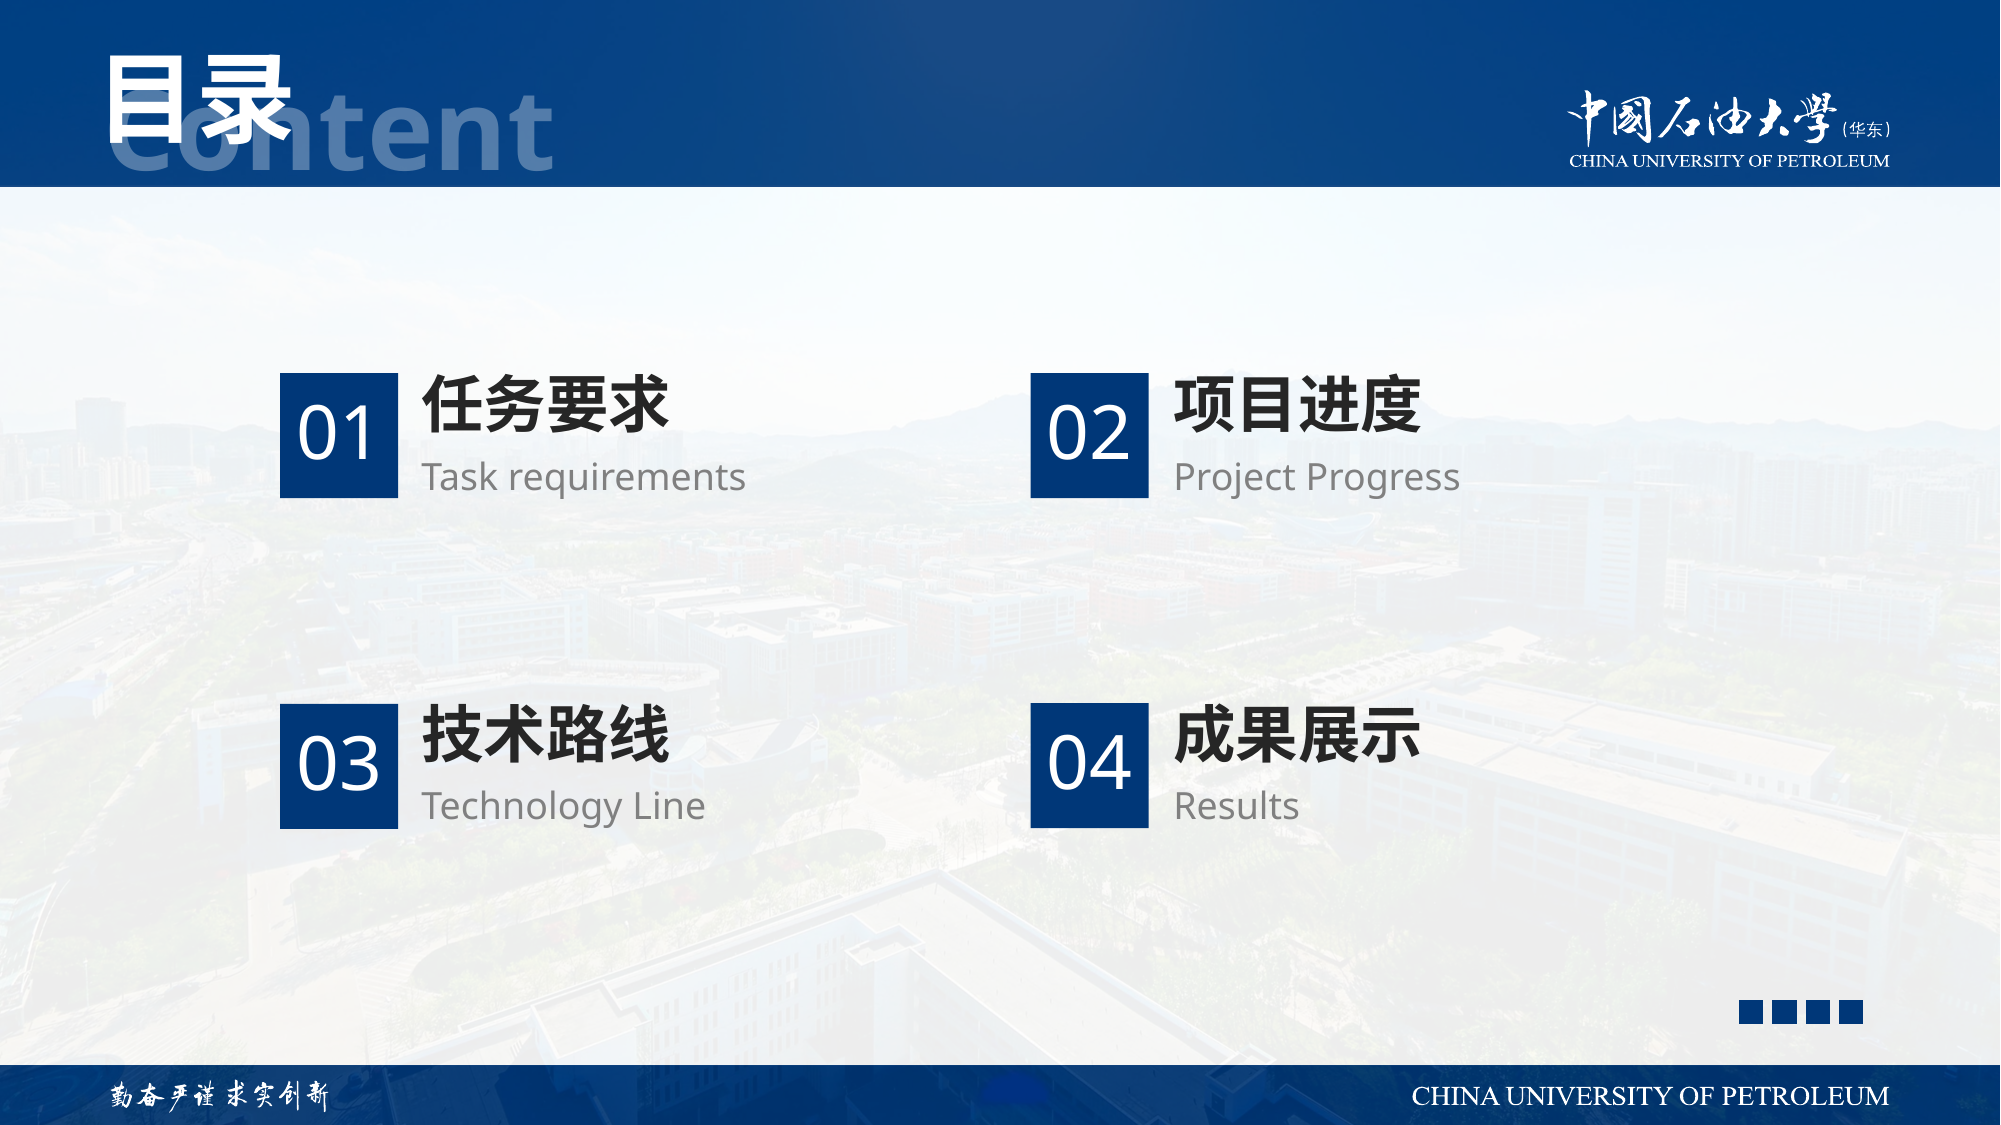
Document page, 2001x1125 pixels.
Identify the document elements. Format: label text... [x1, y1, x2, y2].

list Project Progress [1173, 454, 1707, 499]
list 04 [1030, 703, 1149, 829]
list Technology Line [421, 784, 955, 829]
list 成果展示 [1173, 703, 1707, 763]
text_box [1806, 1000, 1830, 1024]
text_box [1772, 1000, 1797, 1024]
list 01 [280, 373, 399, 499]
list 03 [280, 703, 399, 829]
list 技术路线 [421, 703, 955, 763]
list 任务要求 [421, 373, 955, 434]
list Results [1173, 784, 1707, 829]
text_box [1739, 1000, 1763, 1024]
list Task requirements [421, 454, 955, 499]
list 项目进度 [1173, 373, 1707, 434]
text_box [1839, 1000, 1863, 1024]
list 02 [1030, 373, 1149, 499]
